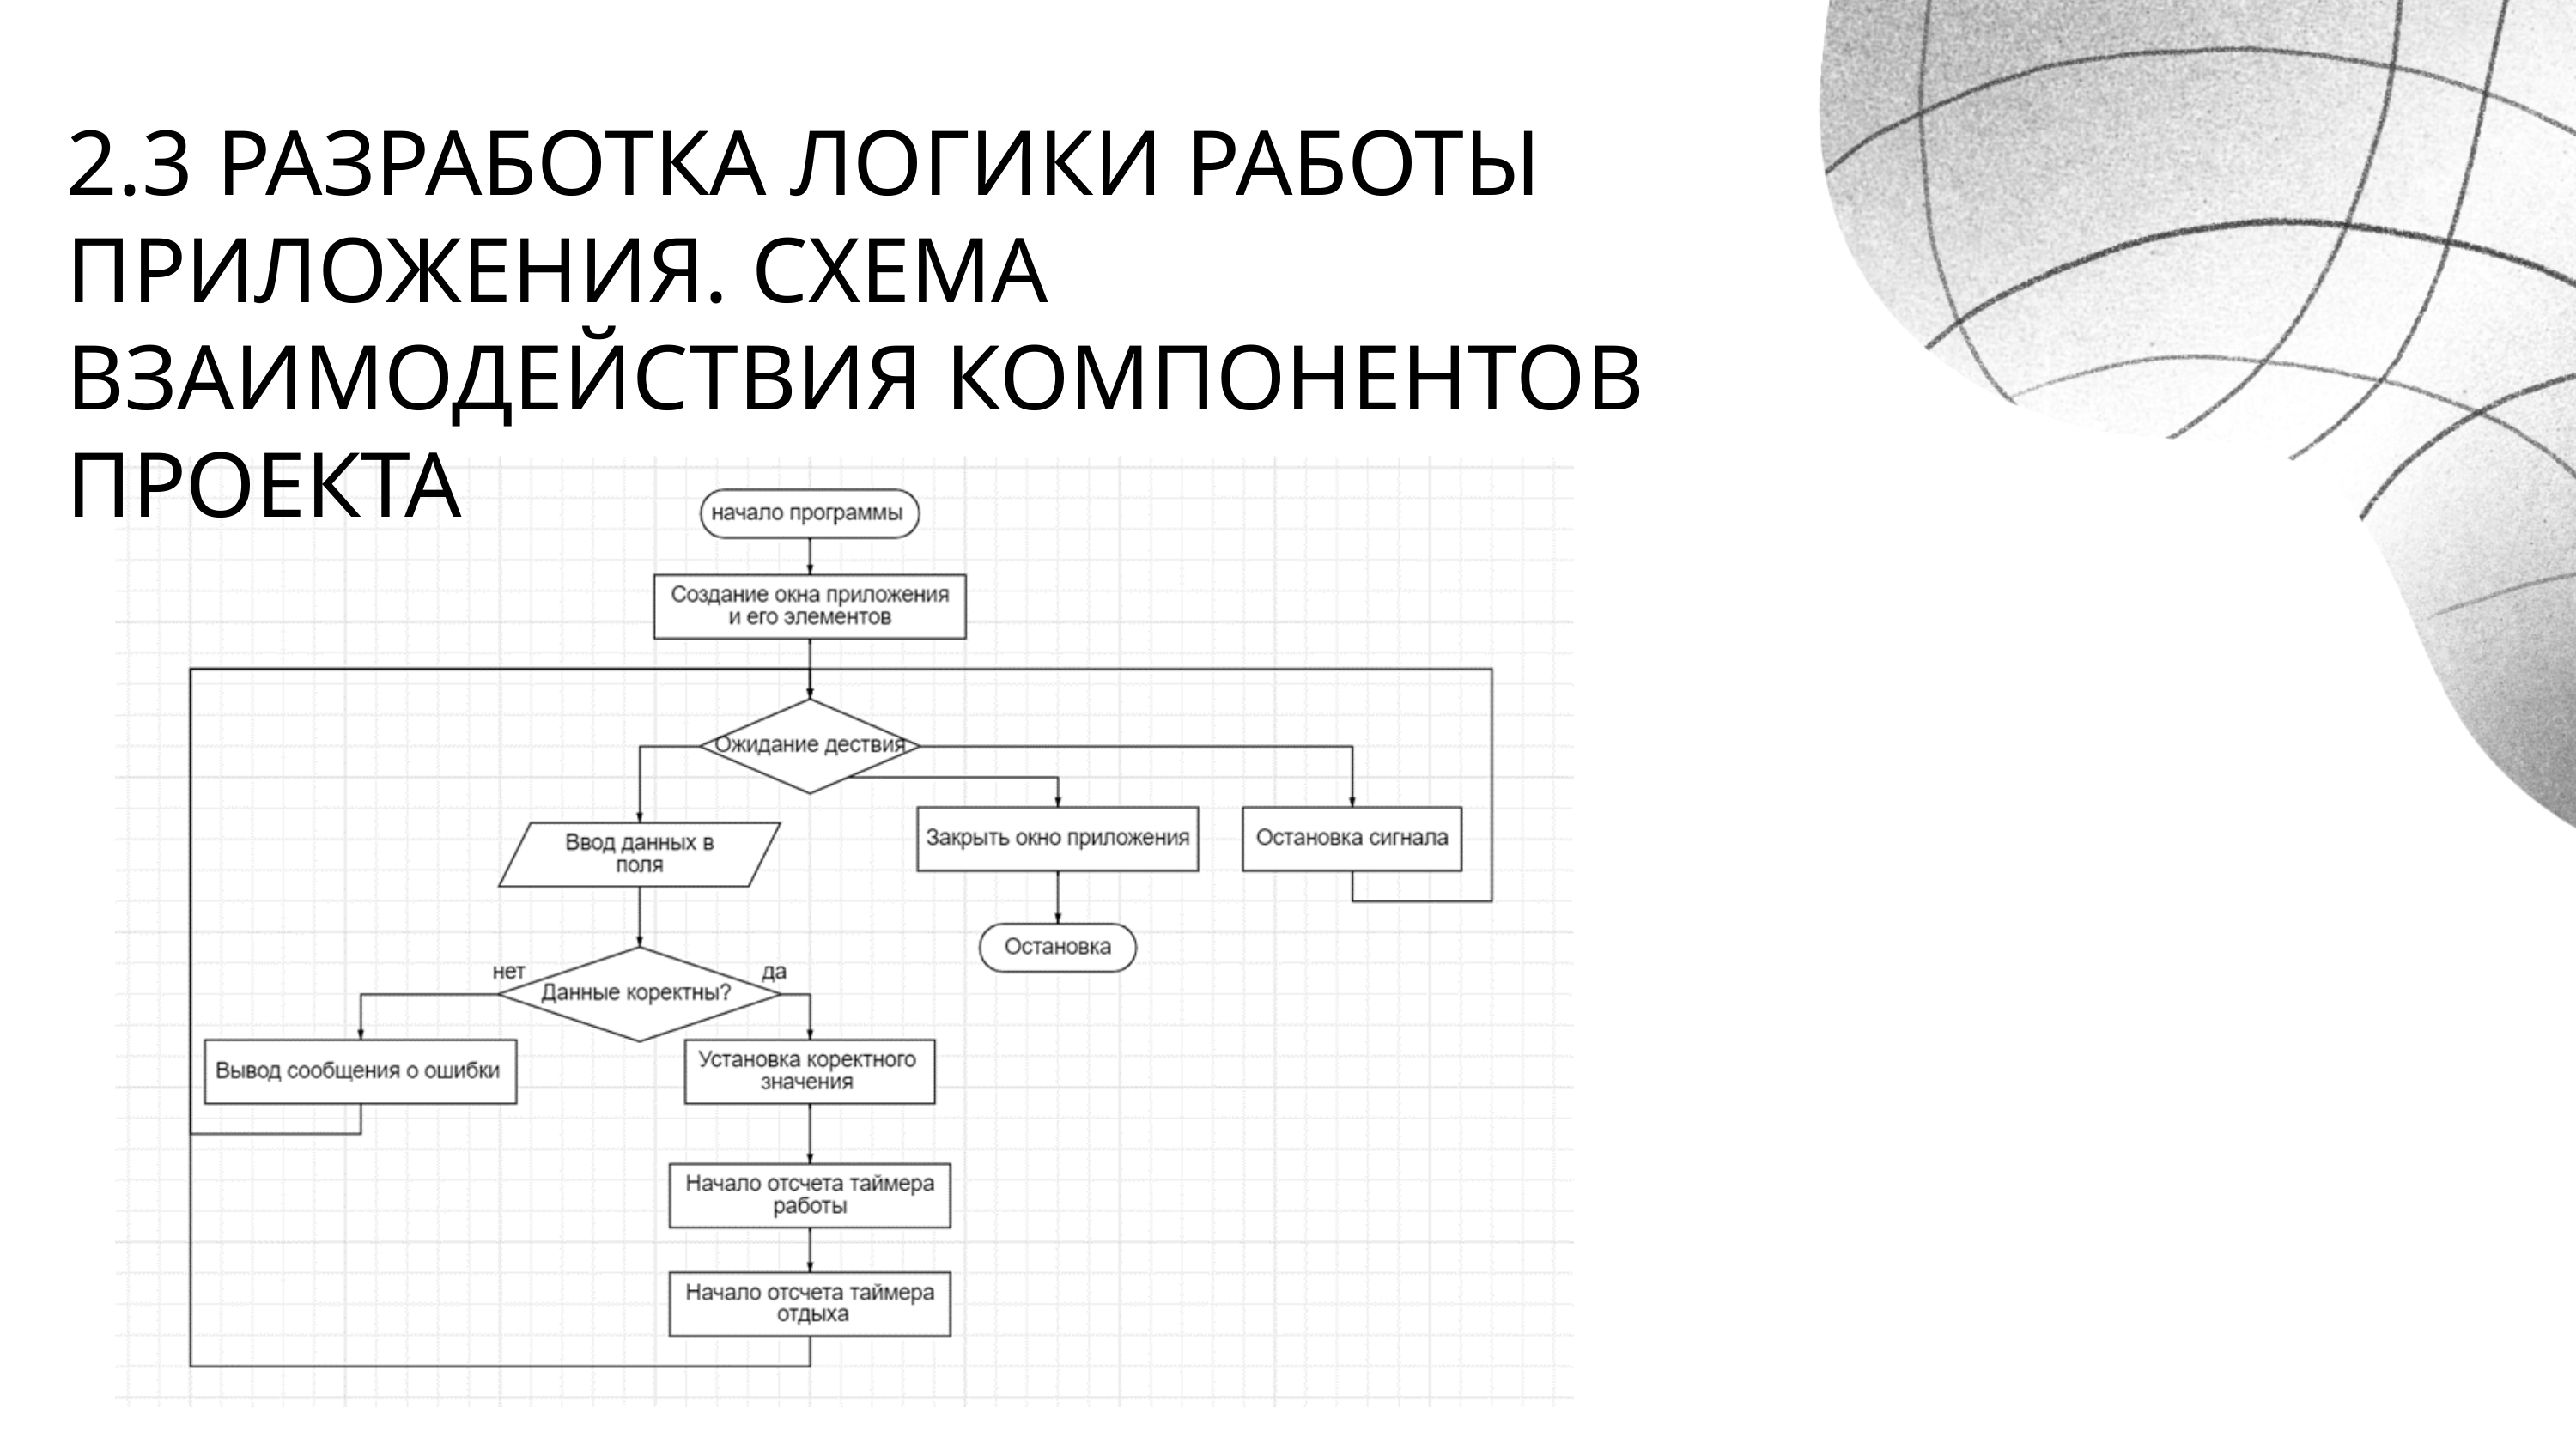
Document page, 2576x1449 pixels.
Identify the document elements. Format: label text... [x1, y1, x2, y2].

picture [115, 456, 1574, 1407]
picture [1753, 0, 2576, 980]
text_box 2.3 РАЗРАБОТКА ЛОГИКИ РАБОТЫ ПРИЛОЖЕНИЯ. СХЕМА ВЗАИМОДЕЙСТВИЯ КОМПОНЕНТОВ ПРОЕКТА [67, 105, 1823, 535]
